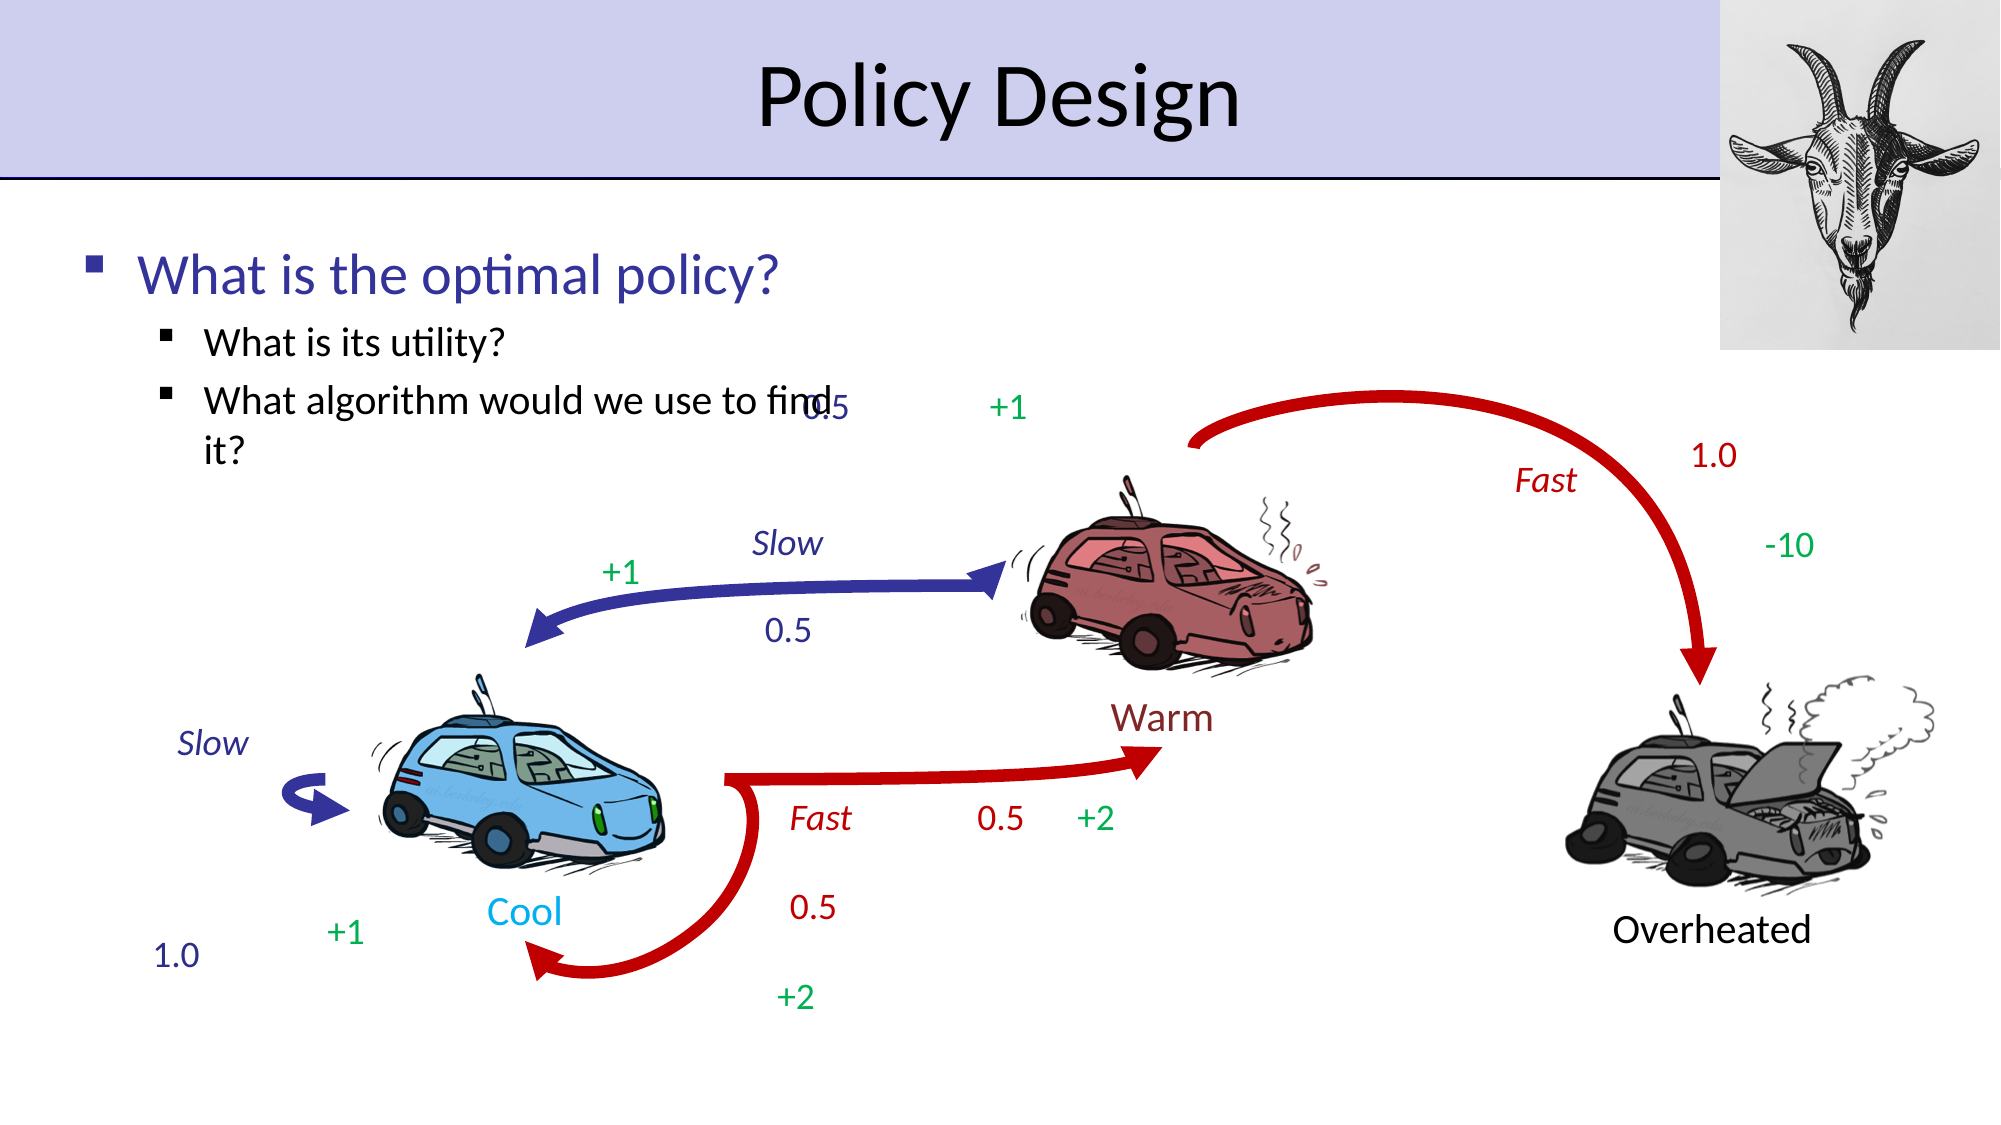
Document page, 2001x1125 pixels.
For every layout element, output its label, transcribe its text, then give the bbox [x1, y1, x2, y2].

list What is the optimal policy? What is its utility? What algorithm would we use to find it? [66, 228, 849, 1006]
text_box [137, 374, 1950, 1026]
text_box Policy Design [0, 0, 1718, 184]
picture [1720, 0, 2000, 351]
